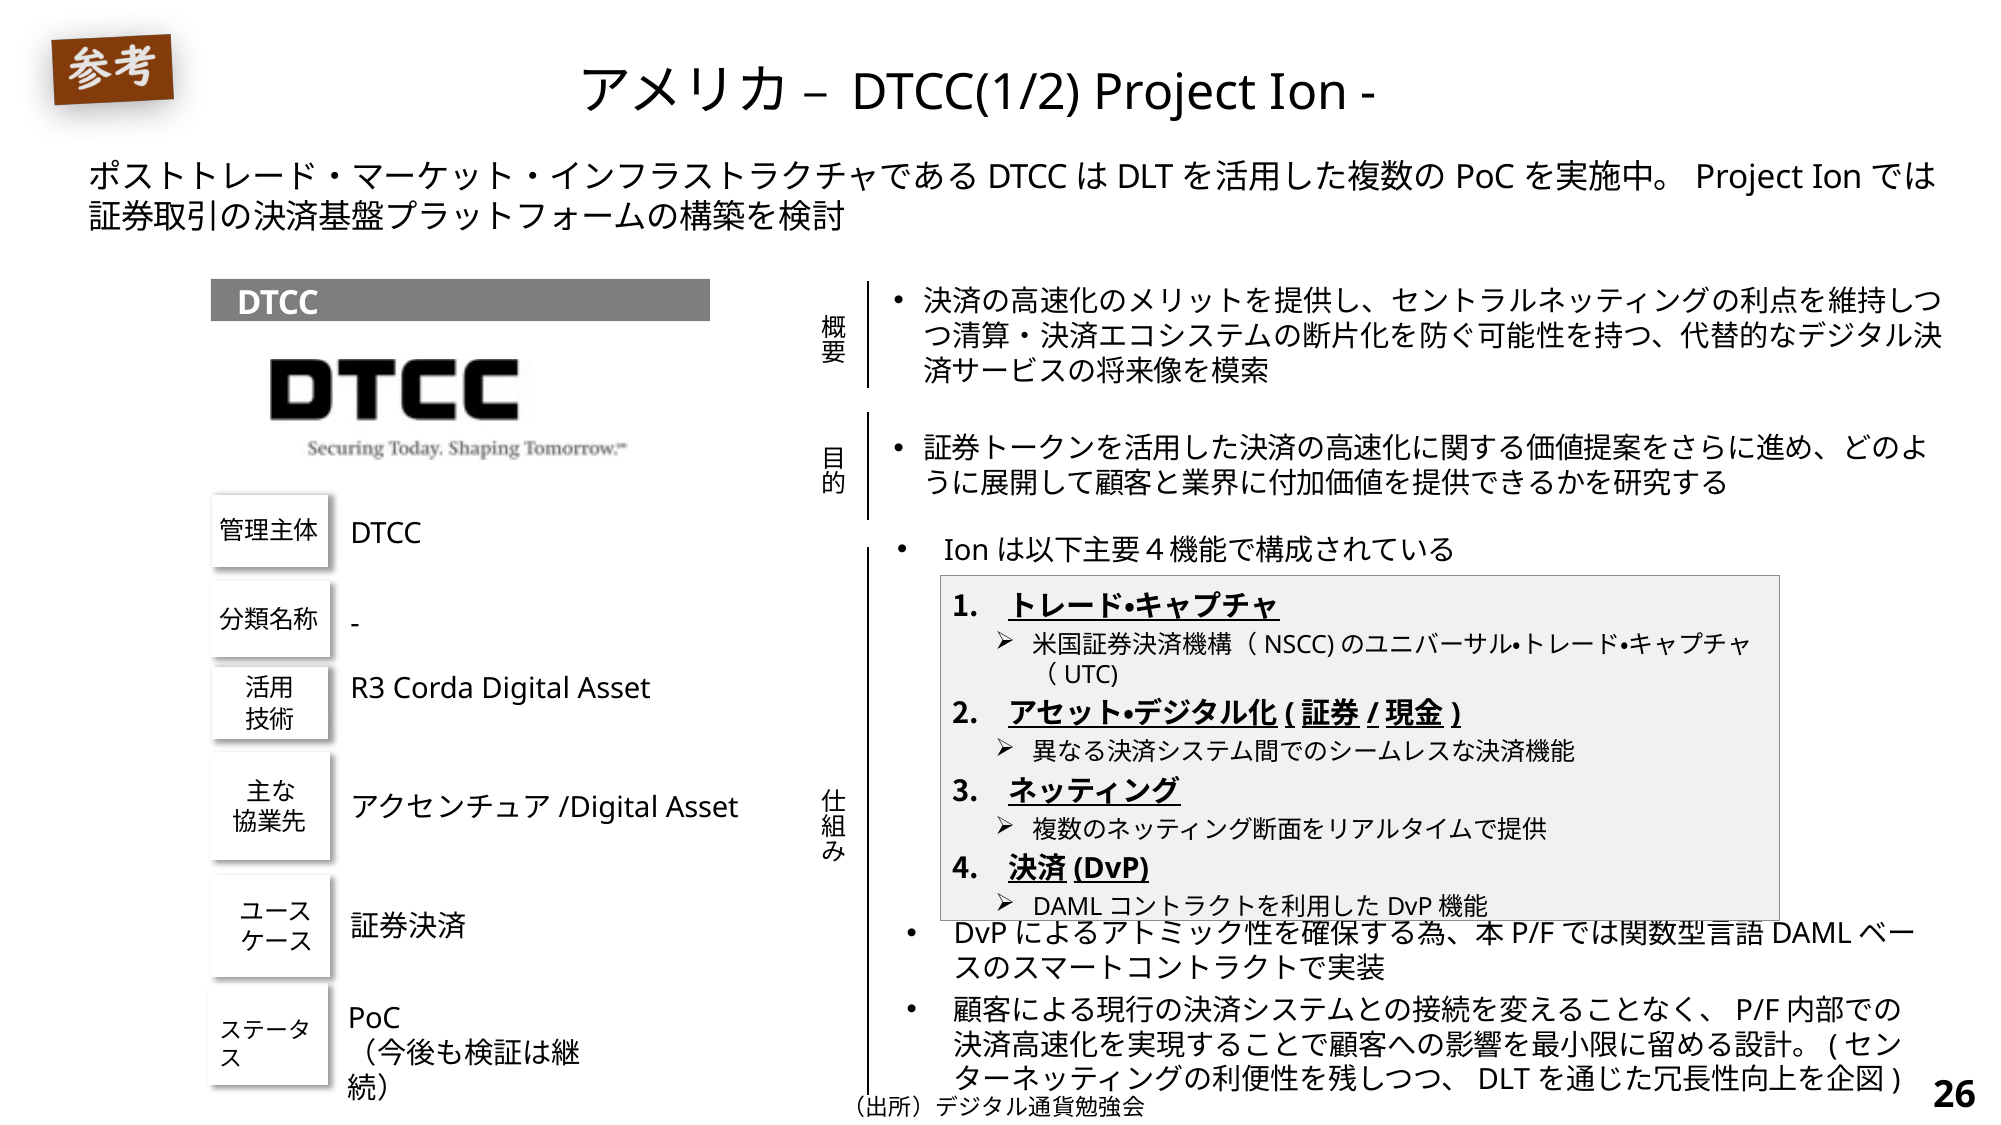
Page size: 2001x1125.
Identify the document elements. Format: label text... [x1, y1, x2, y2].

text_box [200, 575, 348, 670]
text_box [205, 869, 343, 977]
text_box 目的 [819, 440, 849, 498]
text_box 証券決済 [348, 905, 470, 943]
text_box DvPによるアトミック性を確保する為、本P/Fでは関数型言語DAMLベースのスマートコントラクトで実装 顧客による現行の決済システムとの接続を変えることなく、P/F内部での決済高速化を実現することで顧客への影響を最小限に留める設計。(センターネッティングの利便性を残しつつ、DLTを通じた冗長性向上を企図) [904, 912, 1932, 1096]
text_box 概要 [819, 309, 849, 367]
text_box アクセンチュア/Digital Asset [348, 786, 772, 824]
text_box ポストトレード・マーケット・インフラストラクチャであるDTCCはDLTを活用した複数のPoCを実施中。Project Ionでは証券取引の決済基盤プラットフォームの構築を検討 [86, 153, 1944, 235]
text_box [200, 977, 343, 1099]
text_box DTCC [210, 278, 710, 322]
text_box PoC （今後も検証は継続） [345, 997, 632, 1104]
text_box R3 Corda Digital Asset [354, 667, 766, 705]
text_box （出所）デジタル通貨勉強会 [819, 1084, 1169, 1125]
text_box 証券トークンを活用した決済の高速化に関する価値提案をさらに進め、どのように展開して顧客と業界に付加価値を提供できるかを研究する Ionは以下主要４機能で構成されている [891, 427, 1932, 566]
slide_number 26 [1909, 1065, 2000, 1125]
text_box トレード・キャプチャ 米国証券決済機構（NSCC)のユニバーサル・トレード・キャプチャ（UTC) アセット・デジタル化(証券/現金) 異なる決済システム間でのシームレスな決済機能 ネッティング 複数のネッティング断面をリアルタイムで提供 決済(DvP) DAMLコントラクトを利用したDvP機能 [940, 575, 1780, 921]
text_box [205, 746, 343, 869]
picture [37, 25, 188, 128]
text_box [194, 659, 354, 759]
title アメリカ – DTCC(1/2) Project Ion - [399, 0, 1553, 153]
text_box - [350, 602, 364, 640]
text_box DTCC [348, 512, 516, 550]
text_box 仕組み [819, 783, 849, 866]
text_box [200, 489, 348, 575]
text_box 決済の高速化のメリットを提供し、セントラルネッティングの利点を維持しつつ清算・決済エコシステムの断片化を防ぐ可能性を持つ、代替的なデジタル決済サービスの将来像を模索 [891, 280, 1944, 388]
picture [270, 359, 629, 460]
